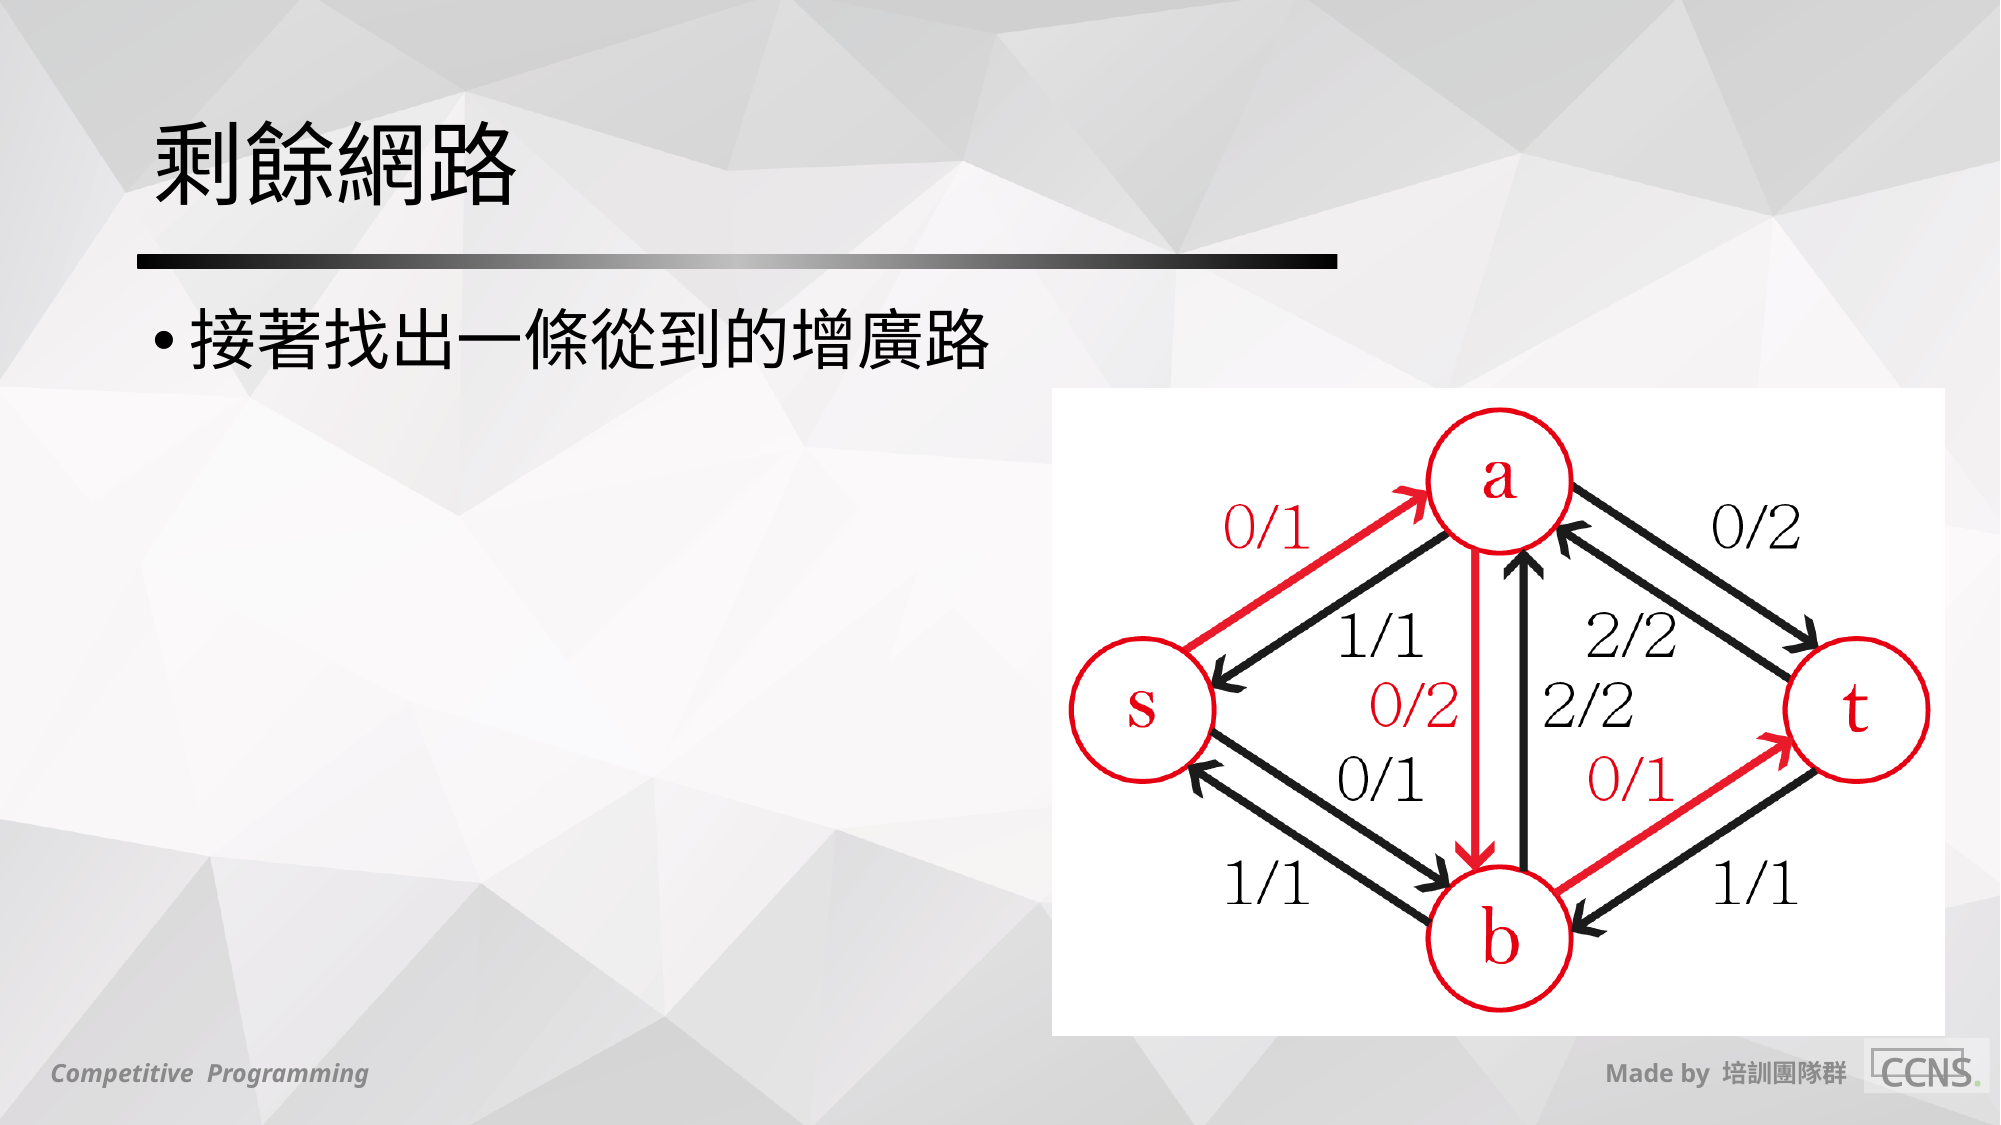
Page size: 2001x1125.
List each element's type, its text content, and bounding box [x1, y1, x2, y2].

title 剩餘網路 [137, 59, 1863, 278]
picture [0, 0, 2000, 1125]
